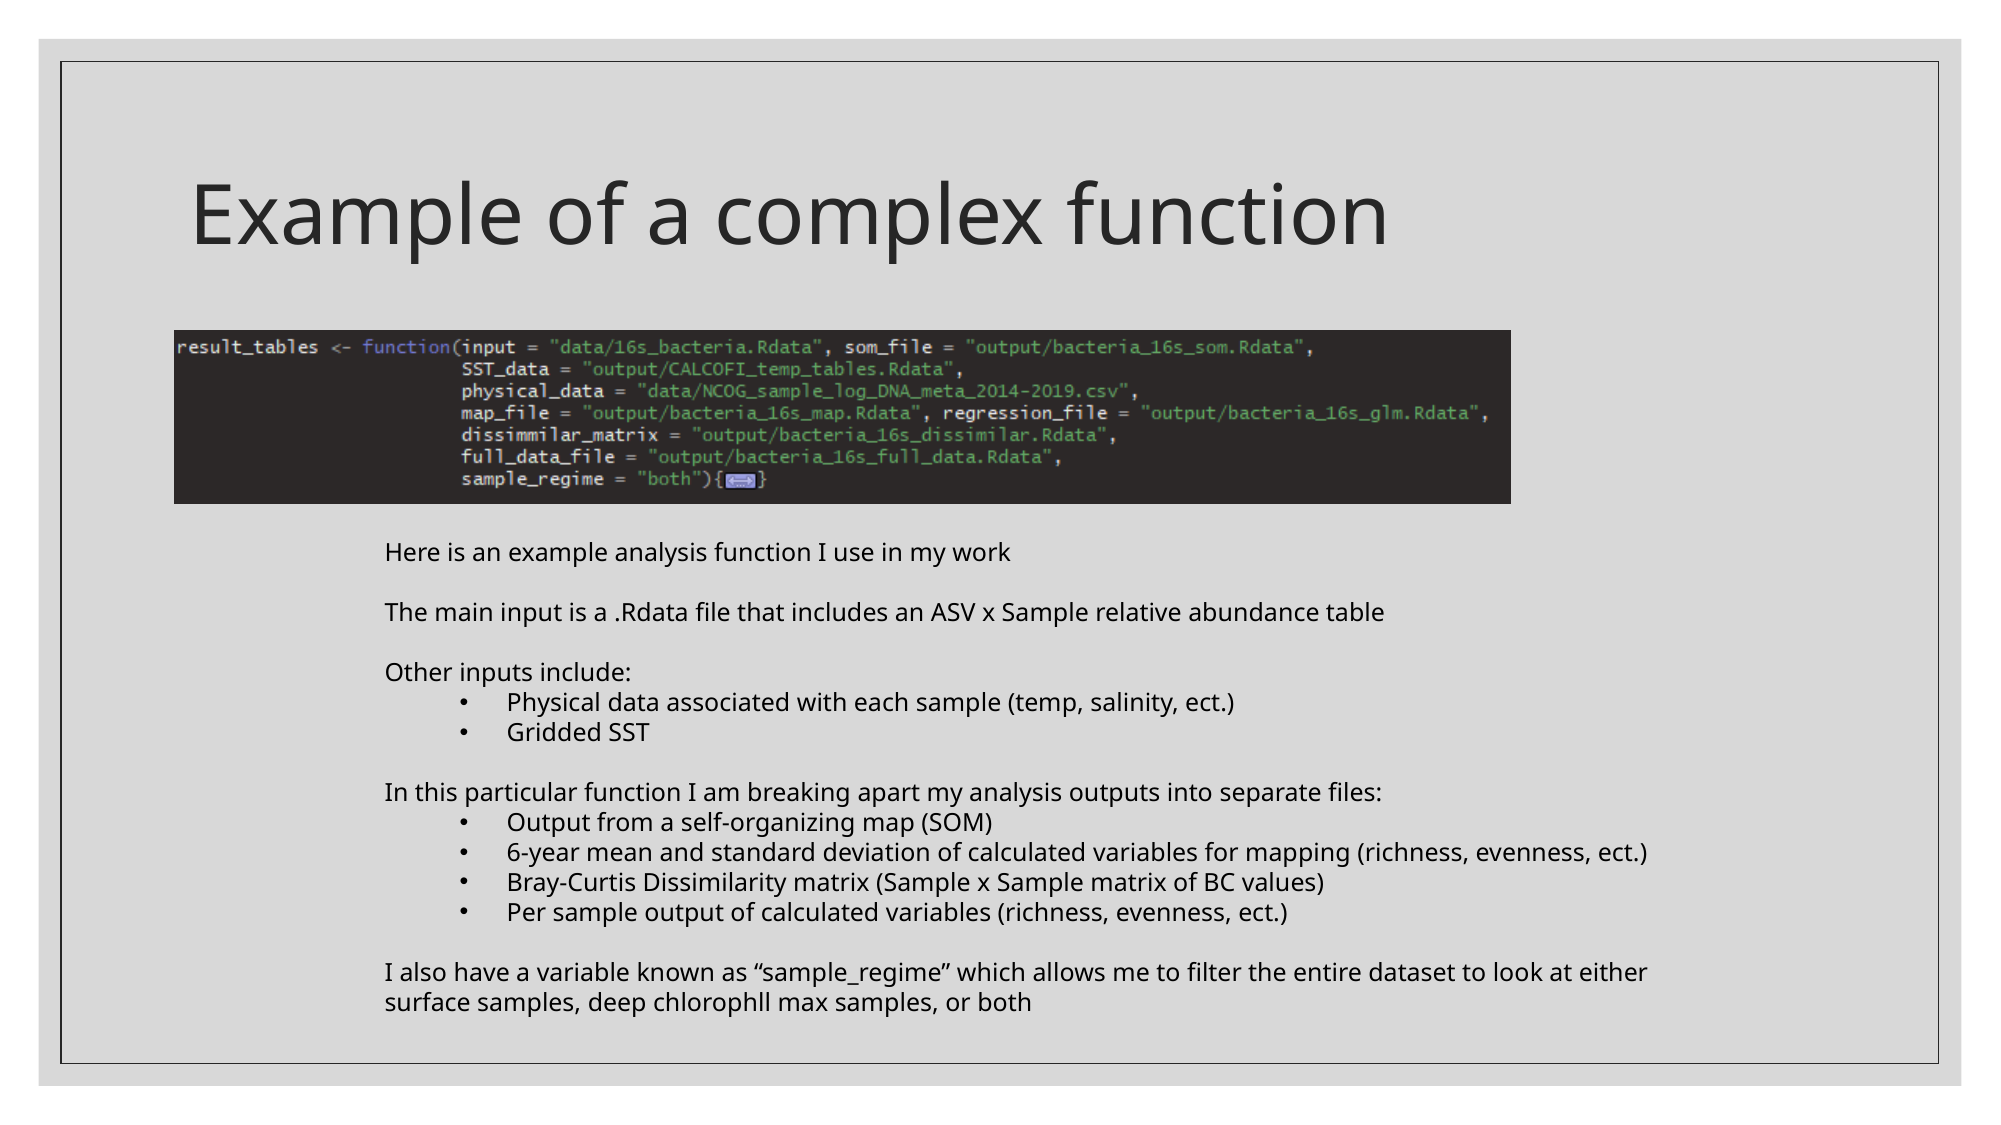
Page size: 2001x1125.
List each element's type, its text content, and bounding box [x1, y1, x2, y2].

picture [174, 330, 1511, 504]
text_box Here is an example analysis function I use in my work The main input is a .Rdata file that includes an ASV x Sample relative abundance table Other inputs include: Physical data associated with each sample (temp, salinity, ect.) Gridded SST In this particular function I am breaking apart my analysis outputs into separate files: Output from a self-organizing map (SOM) 6-year mean and standard deviation of calculated variables for mapping (richness, evenness, ect.) Bray-Curtis Dissimilarity matrix (Sample x Sample matrix of BC values) Per sample output of calculated variables (richness, evenness, ect.) I also have a variable known as “sample_regime” which allows me to filter the entire dataset to look at either surface samples, deep chlorophll max samples, or both [369, 529, 1706, 1054]
title Example of a complex function [174, 105, 1825, 331]
